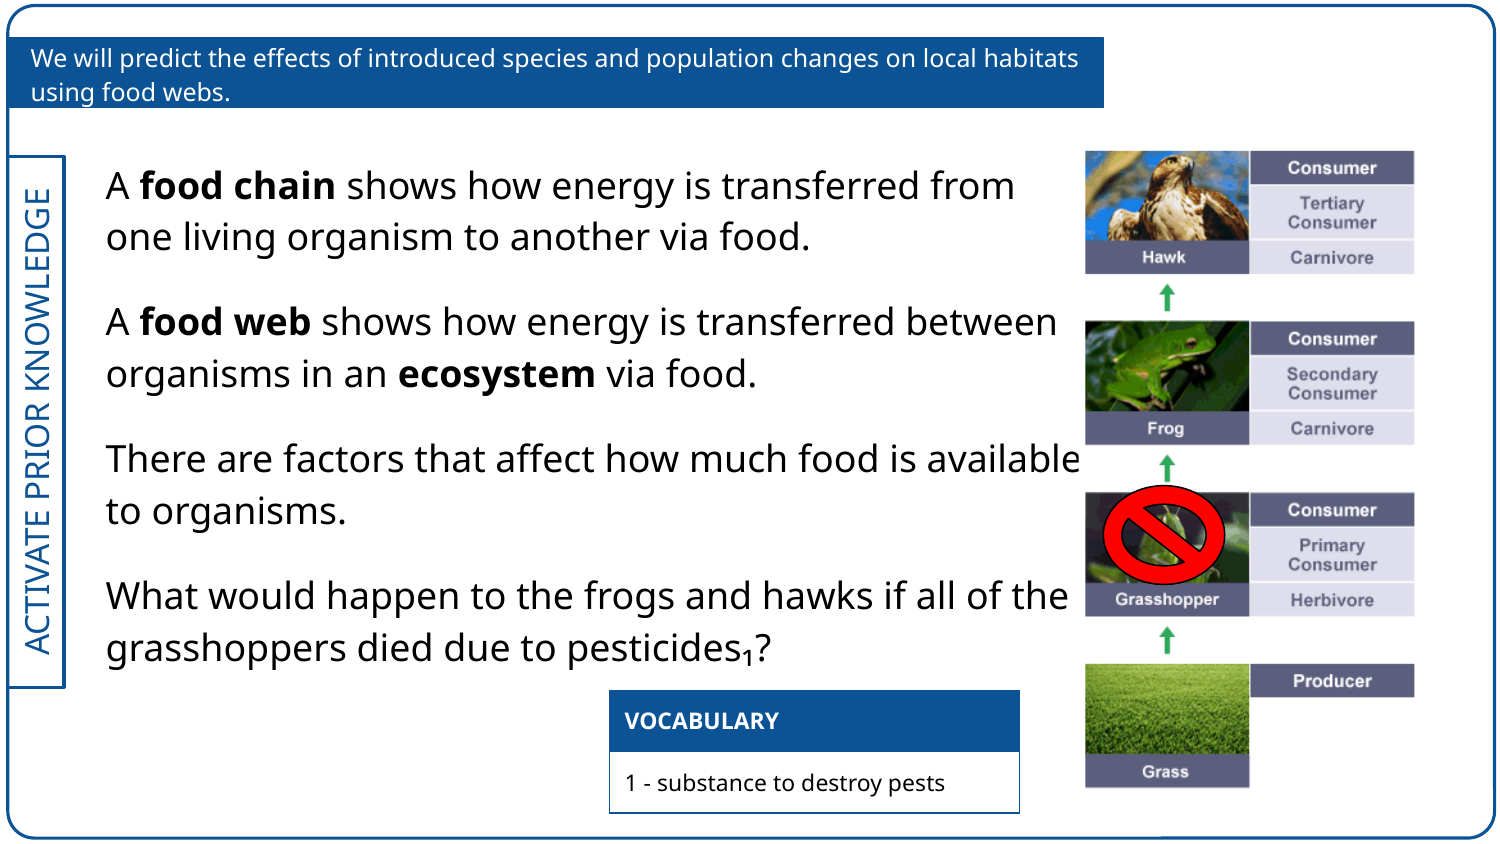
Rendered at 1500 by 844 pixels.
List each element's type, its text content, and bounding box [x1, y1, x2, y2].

table_header VOCABULARY [610, 691, 1019, 751]
subtitle We will predict the effects of introduced species and population changes on local habitats using food webs. [15, 43, 1097, 101]
table_cell 1 - substance to destroy pests [610, 752, 1019, 812]
picture [1078, 148, 1428, 798]
list A food chain shows how energy is transferred from one living organism to another via food. A food web shows how energy is transferred between organisms in an ecosystem via food. There are factors that affect how much food is available to organisms. What would happen to the frogs and hawks if all of the grasshoppers died due to pesticides₁? [90, 139, 1104, 807]
